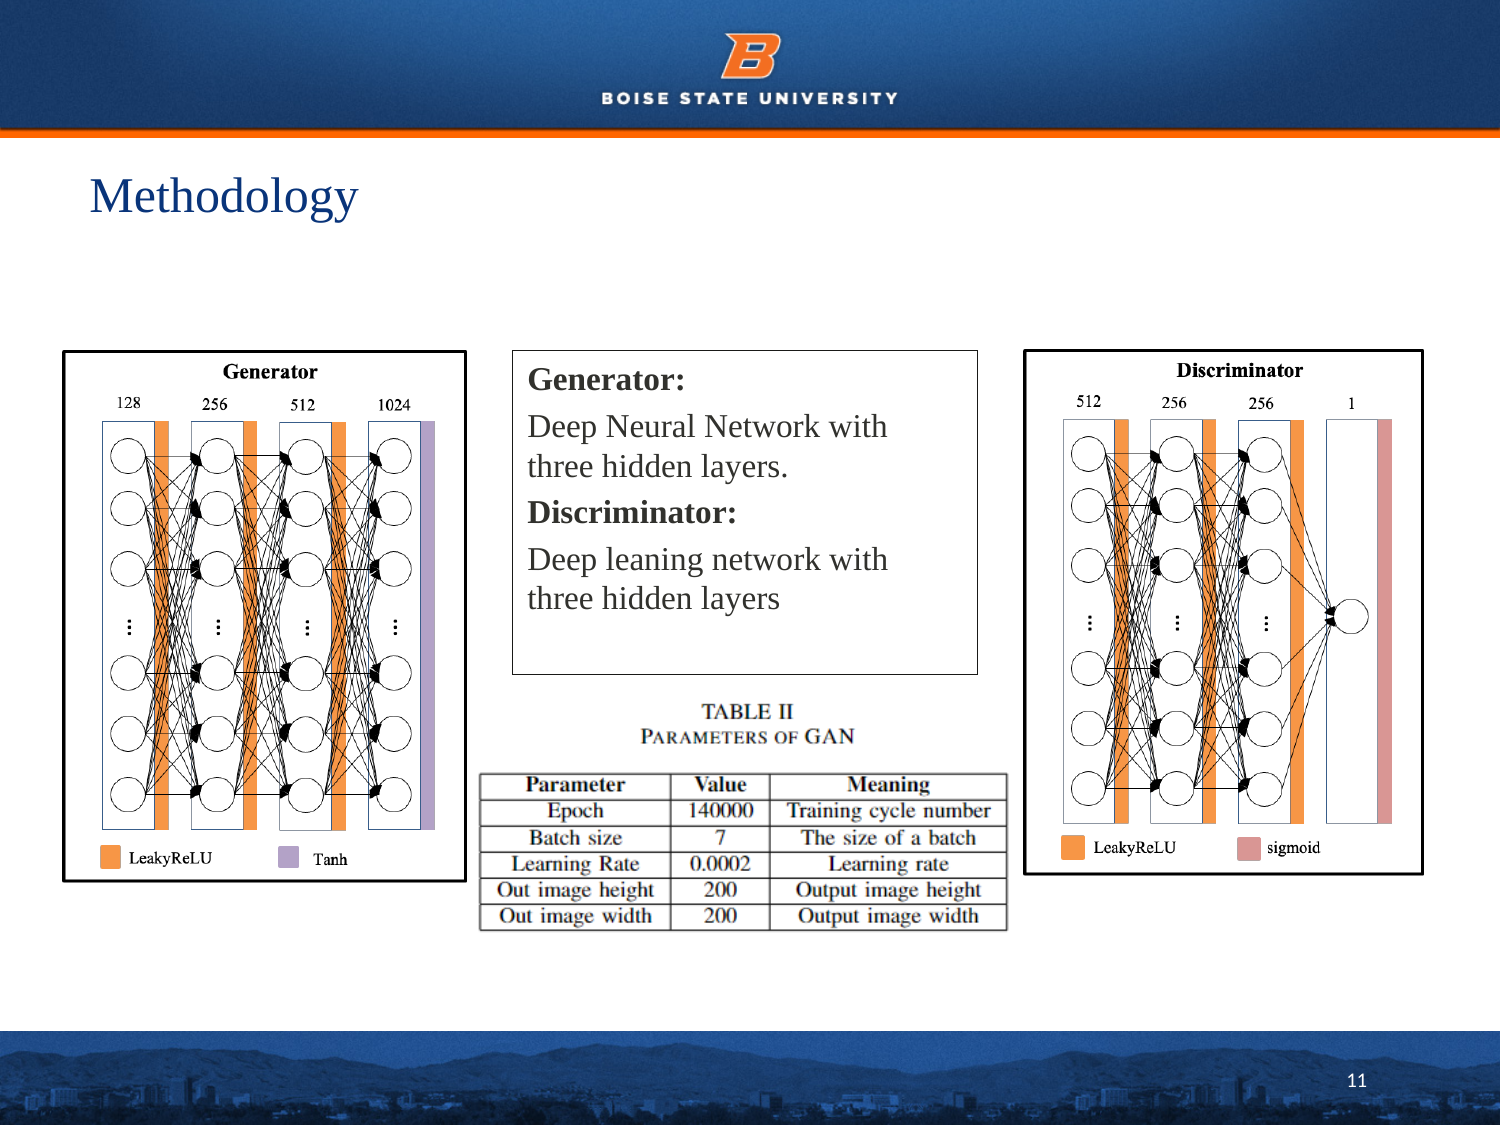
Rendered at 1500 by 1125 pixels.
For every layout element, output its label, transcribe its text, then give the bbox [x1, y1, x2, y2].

title Methodology [74, 133, 375, 252]
picture [0, 1031, 1500, 1125]
list Generator: Deep Neural Network with three hidden layers. Discriminator: Deep leaning network with three hidden layers [512, 350, 978, 673]
picture [62, 348, 1424, 942]
picture [0, 0, 1500, 138]
